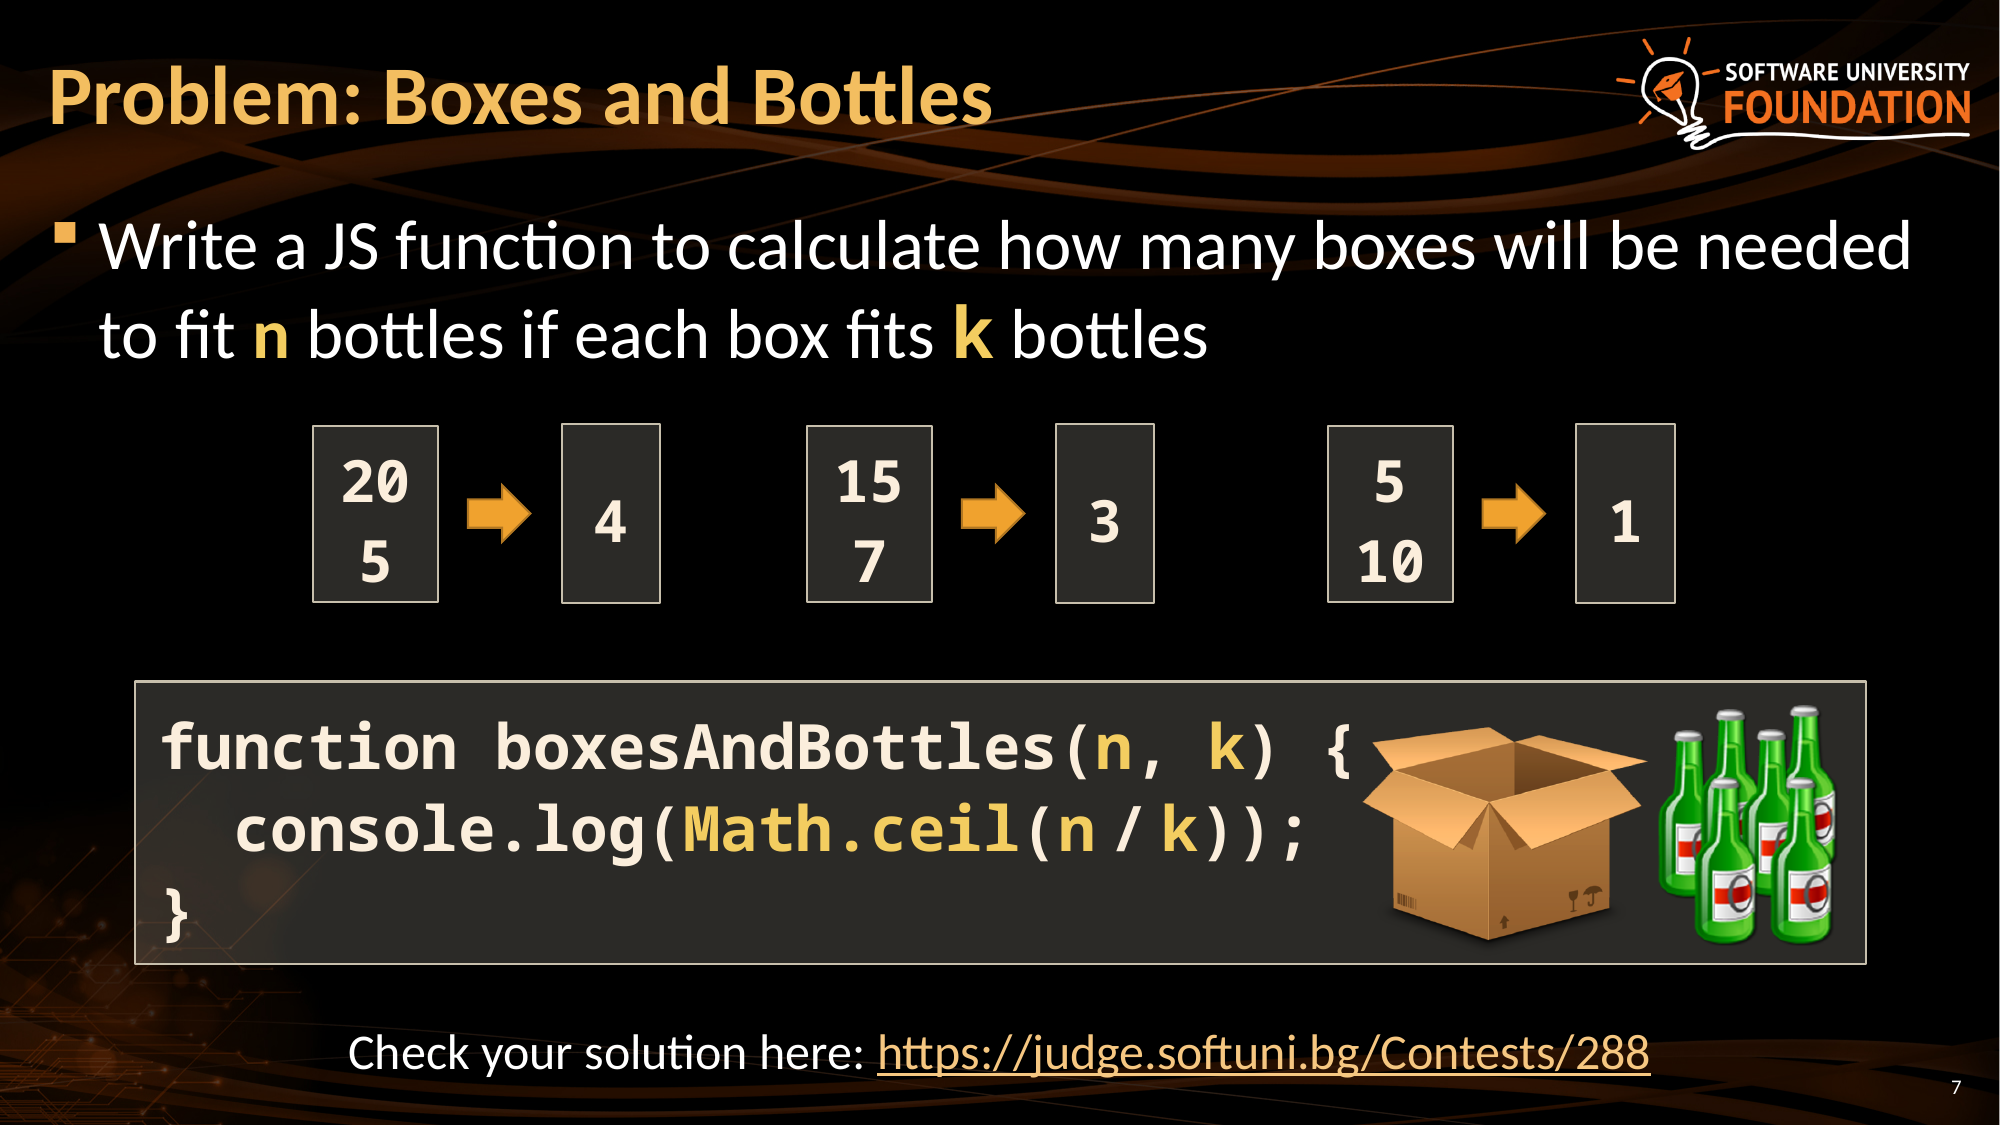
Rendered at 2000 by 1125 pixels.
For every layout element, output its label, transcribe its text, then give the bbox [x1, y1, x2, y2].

text_box 5 10 [1327, 426, 1453, 602]
list Write a JS function to calculate how many boxes will be needed to fit n bottles if each box fits k bottles [31, 188, 1968, 1103]
slide_number 7 [1897, 1070, 1968, 1103]
text_box 3 [1055, 424, 1154, 603]
text_box Check your solution here: https://judge.softuni.bg/Contests/288 [133, 1012, 1866, 1088]
text_box function boxesAndBottles(n, k) { console.log(Math.ceil(n / k)); } [134, 681, 1866, 965]
title Problem: Boxes and Bottles [30, 6, 1602, 189]
picture [0, 0, 2000, 1125]
text_box 20 5 [313, 426, 439, 602]
text_box [1481, 482, 1547, 545]
text_box [466, 482, 532, 545]
text_box 15 7 [806, 426, 932, 602]
text_box 4 [561, 424, 661, 603]
text_box 1 [1576, 424, 1675, 603]
text_box [960, 482, 1026, 545]
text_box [1362, 705, 1839, 975]
